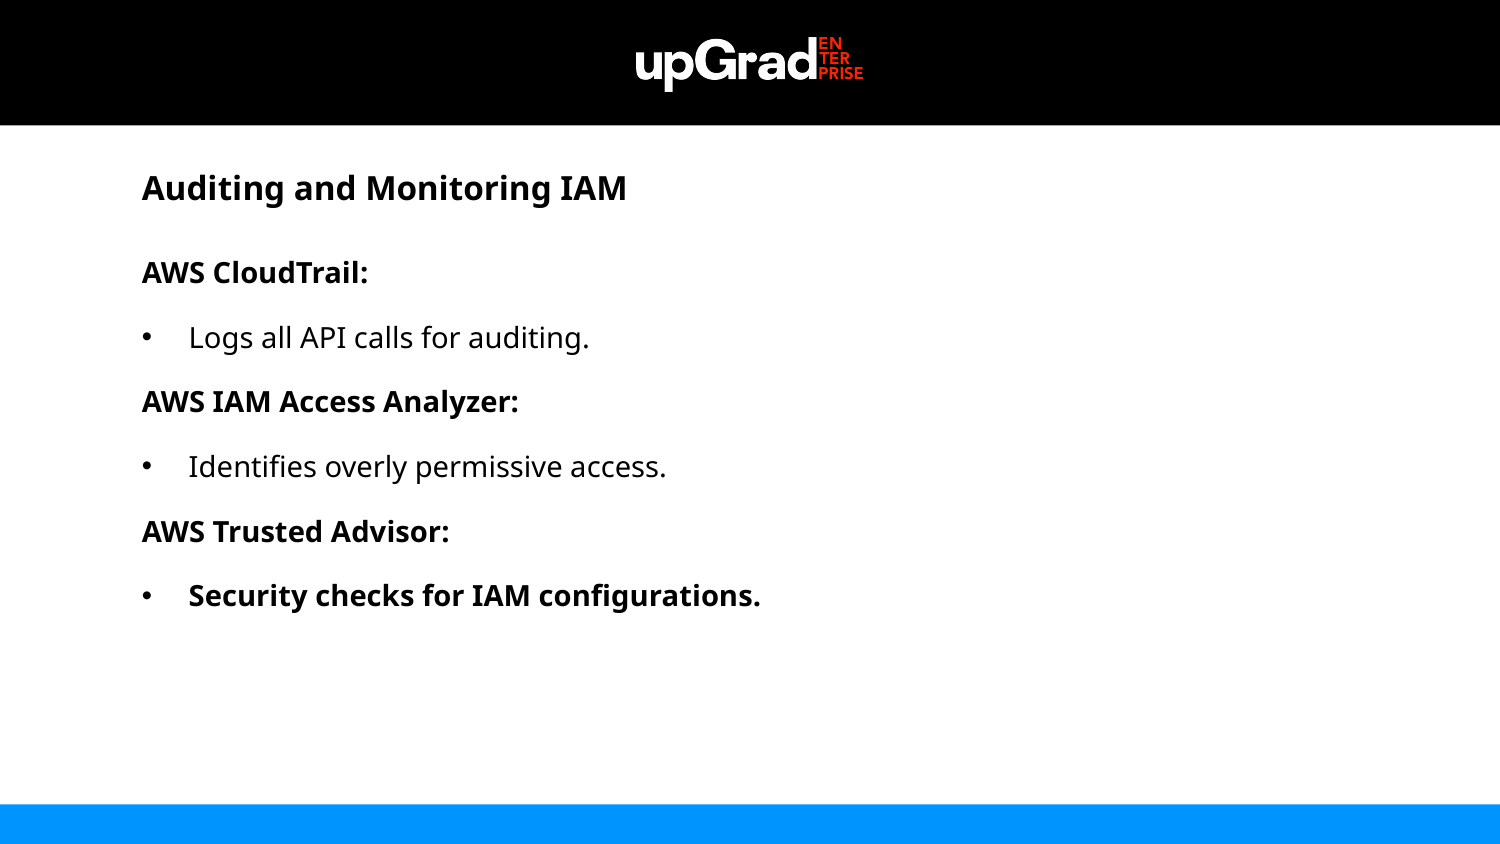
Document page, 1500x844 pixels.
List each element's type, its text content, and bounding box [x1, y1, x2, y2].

text_box AWS CloudTrail: Logs all API calls for auditing. AWS IAM Access Analyzer: Identifies overly permissive access. AWS Trusted Advisor: Security checks for IAM configurations. [127, 238, 1500, 620]
picture [636, 37, 863, 92]
text_box Auditing and Monitoring IAM [127, 160, 1077, 215]
